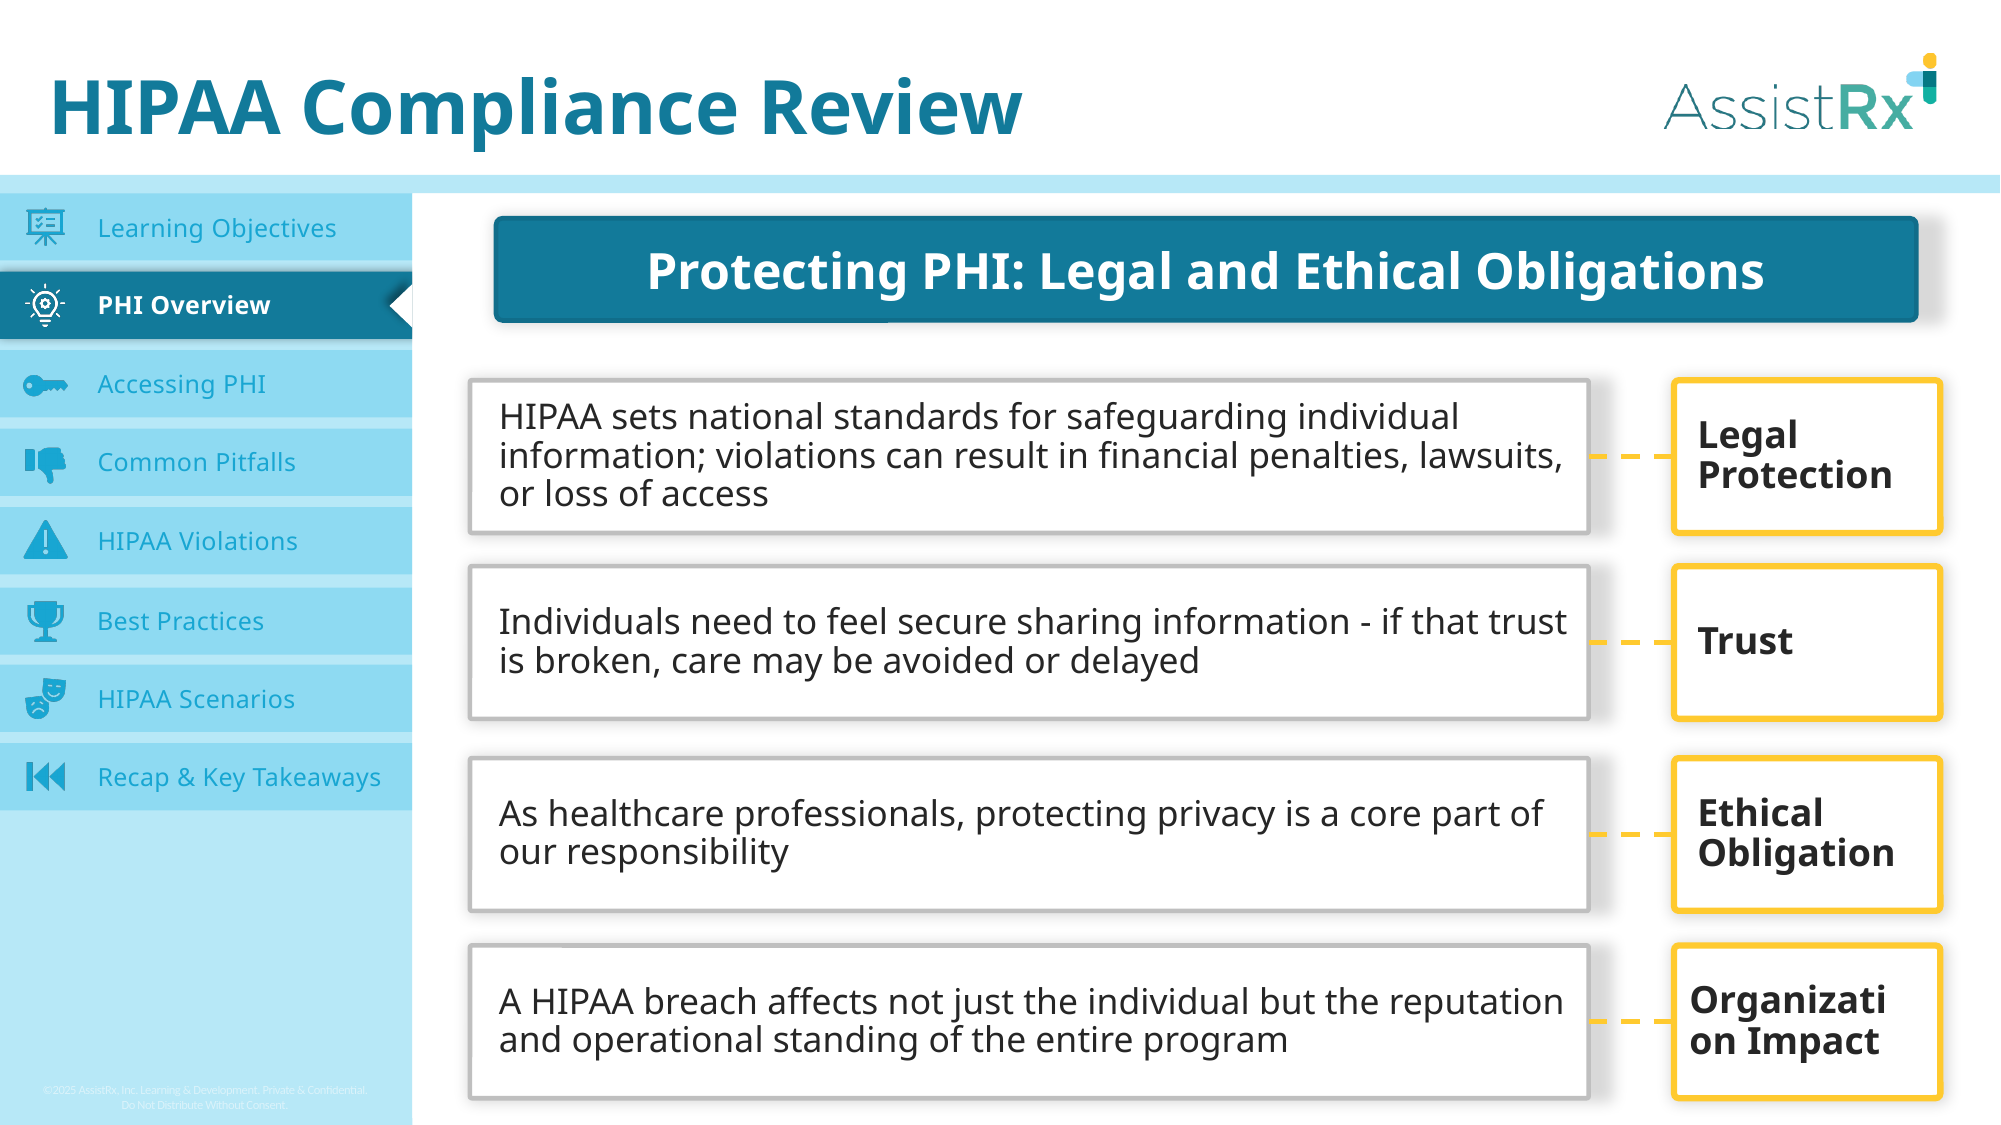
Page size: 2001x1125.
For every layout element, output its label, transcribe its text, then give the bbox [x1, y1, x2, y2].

text_box Ethical Obligation [1682, 796, 1924, 873]
text_box [1672, 756, 1942, 913]
picture [21, 202, 70, 251]
text_box Legal Protection [1682, 419, 1924, 495]
picture [21, 674, 70, 723]
text_box [468, 564, 1591, 721]
text_box As healthcare professionals, protecting privacy is a core part of our responsibility [483, 758, 1589, 911]
text_box HIPAA sets national standards for safeguarding individual information; violations can result in financial penalties, lawsuits, or loss of access [483, 380, 1589, 533]
text_box Protecting PHI: Legal and Ethical Obligations [494, 216, 1918, 322]
picture [21, 752, 70, 801]
picture [21, 441, 70, 490]
text_box [1672, 564, 1942, 721]
text_box [468, 378, 1591, 535]
text_box [1672, 378, 1942, 535]
picture [21, 361, 70, 410]
list HIPAA Compliance Review [33, 62, 1136, 130]
text_box Organization Impact [1674, 984, 1924, 1060]
picture [21, 281, 70, 330]
text_box A HIPAA breach affects not just the individual but the reputation and operational standing of the entire program [483, 945, 1589, 1099]
text_box Individuals need to feel secure sharing information - if that trust is broken, care may be avoided or delayed [483, 566, 1589, 719]
text_box Trust [1682, 605, 1924, 681]
picture [21, 515, 70, 564]
text_box [468, 943, 1591, 1100]
picture [21, 597, 70, 646]
text_box [1672, 943, 1942, 1100]
text_box [468, 756, 1591, 913]
